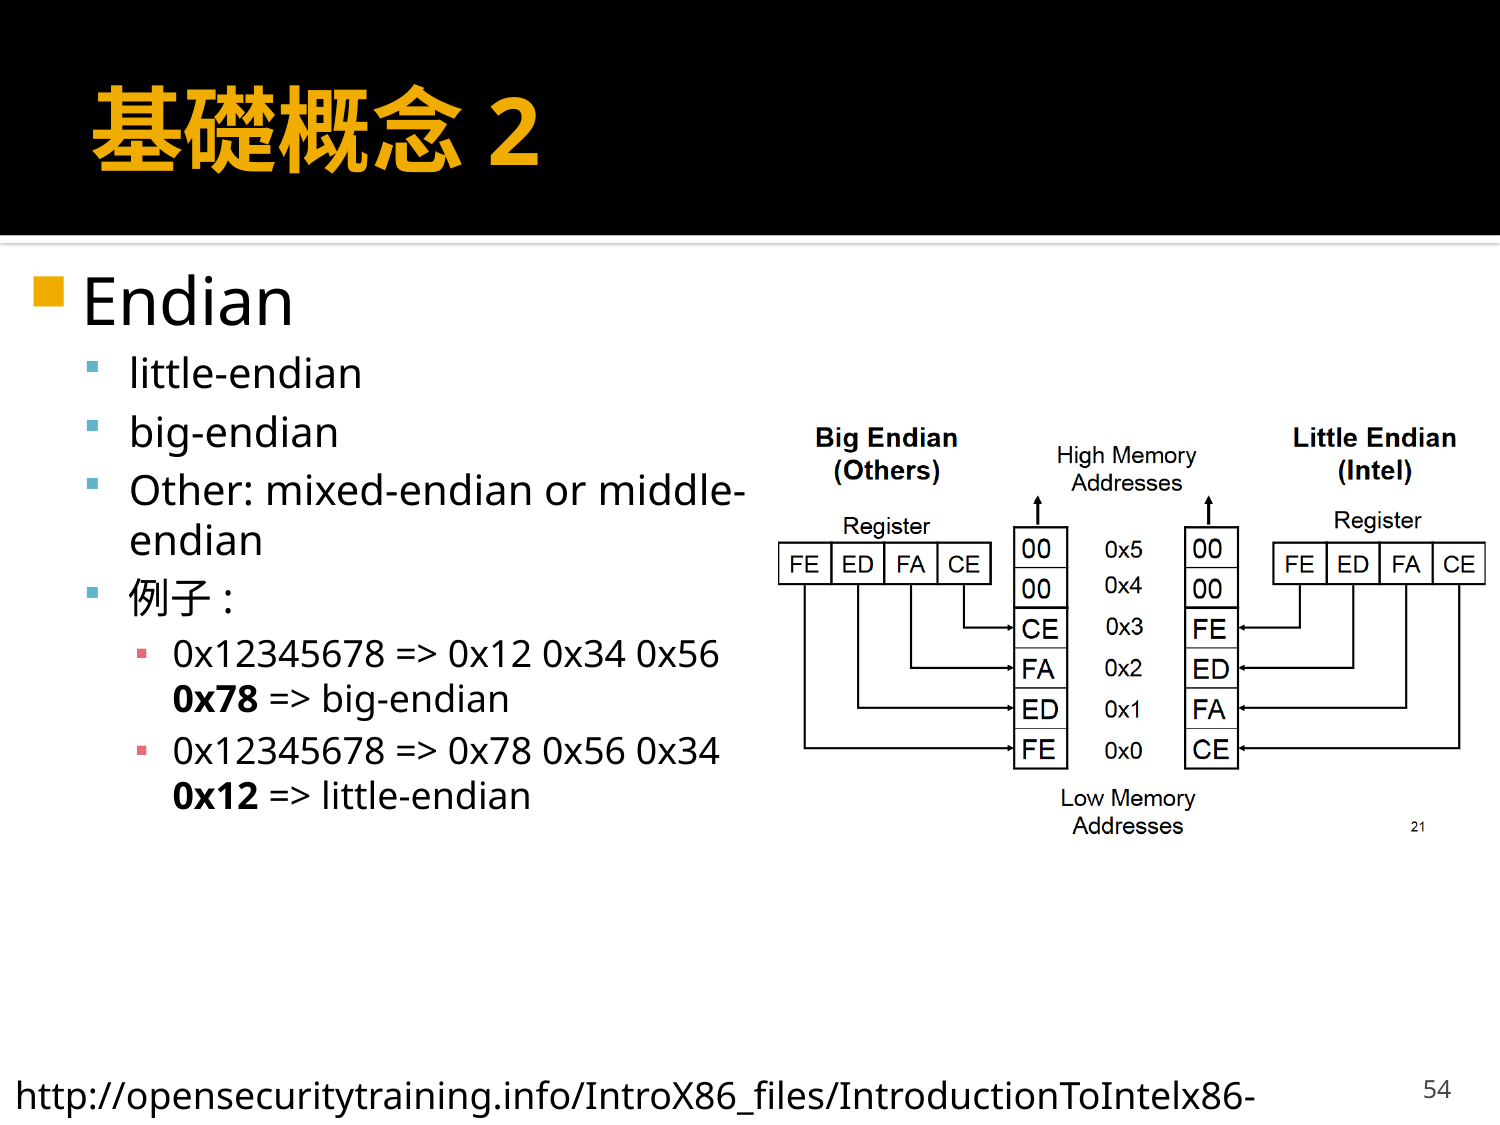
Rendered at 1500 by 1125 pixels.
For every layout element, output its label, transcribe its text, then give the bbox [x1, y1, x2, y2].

title 基礎概念2 [75, 25, 1425, 231]
slide_number 54 [1345, 1062, 1467, 1108]
text_box http://opensecuritytraining.info/IntroX86_files/IntroductionToIntelx86-Part1.pdf [0, 1064, 1329, 1125]
picture [765, 408, 1500, 860]
list Endian little-endian big-endian Other: mixed-endian or middle-endian 例子: 0x12345678 => 0x12 0x34 0x56 0x78 => big-endian 0x12345678 => 0x78 0x56 0x34 0x12 => little-endian [0, 243, 762, 1064]
